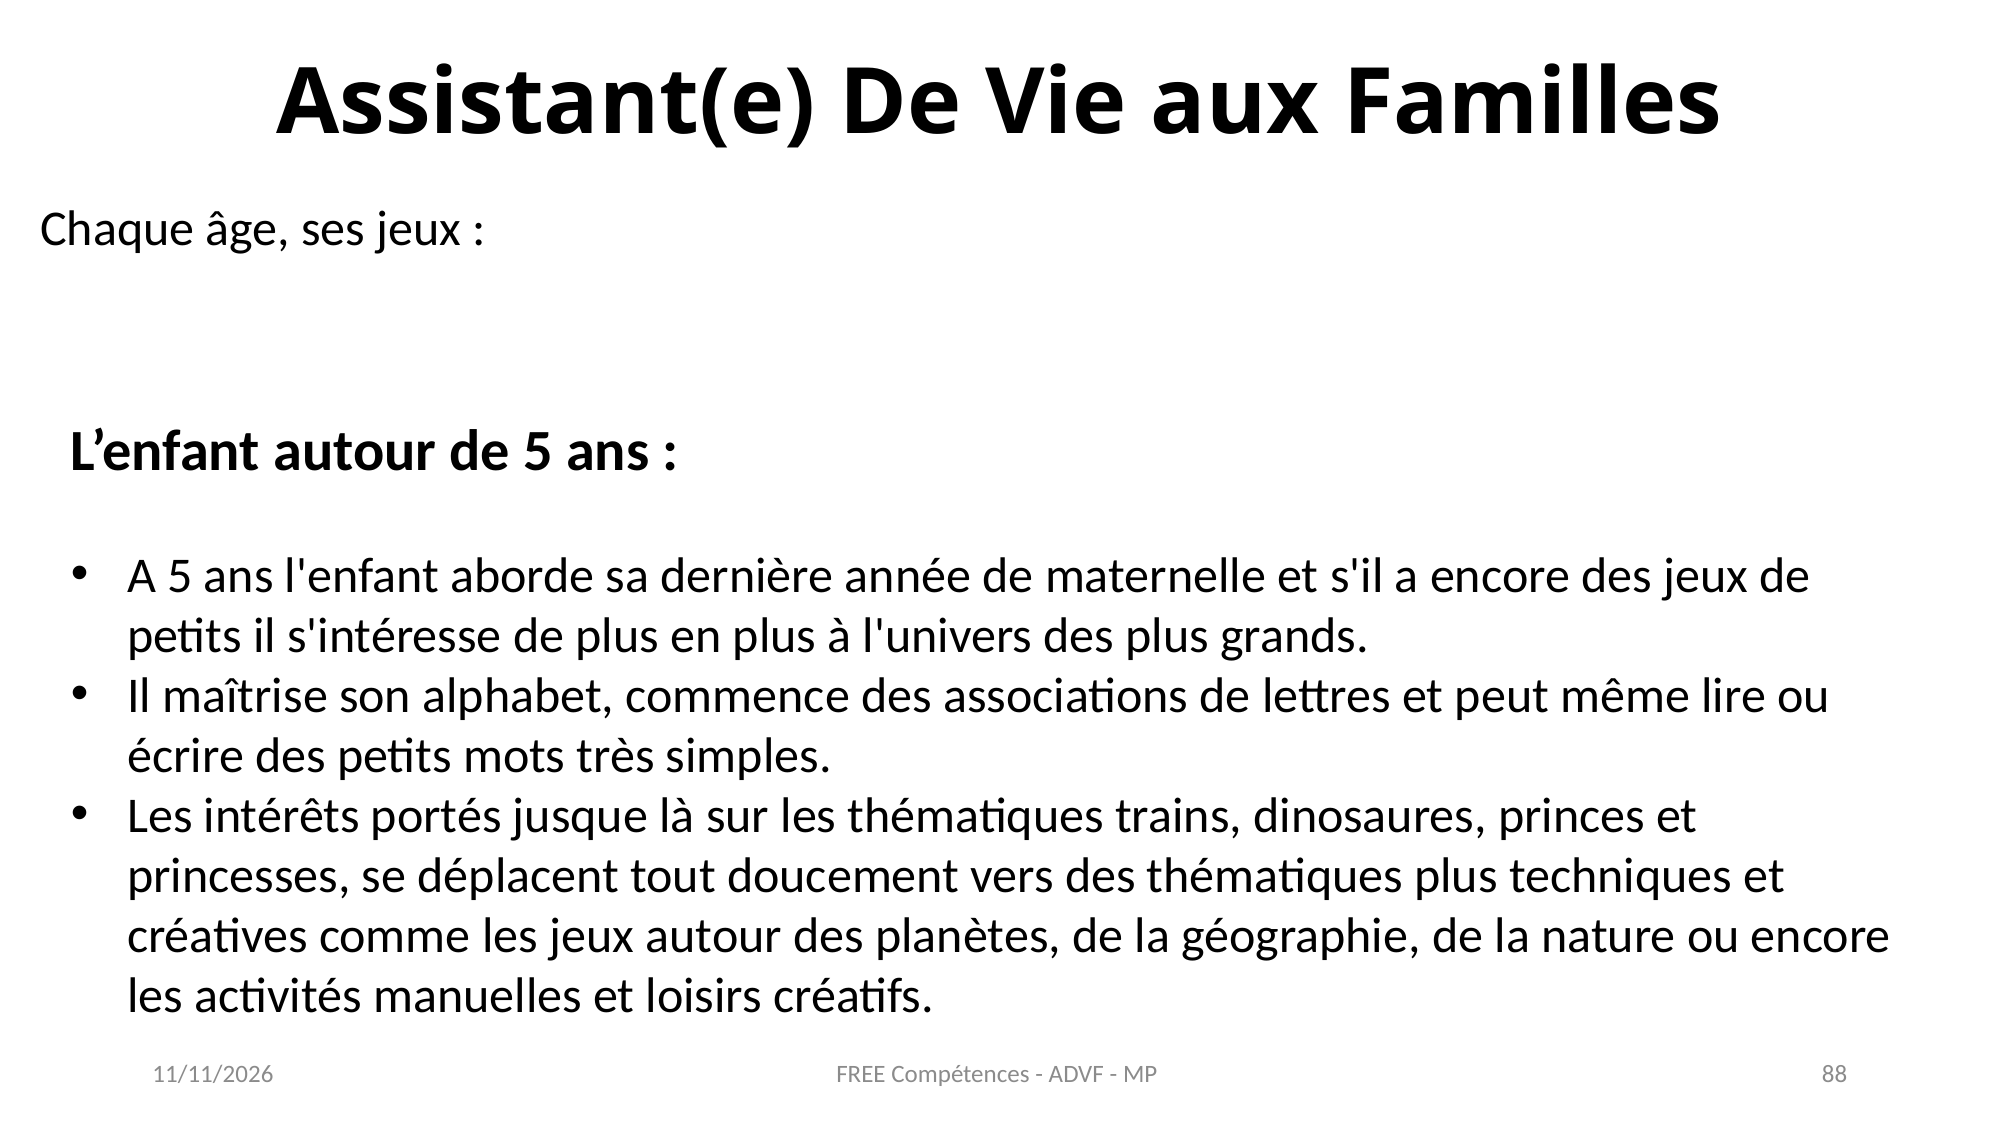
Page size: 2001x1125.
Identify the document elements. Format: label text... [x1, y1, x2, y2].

slide_number 88 [1412, 1042, 1863, 1103]
text_box Chaque âge, ses jeux : [25, 188, 1914, 263]
text_box Assistant(e) De Vie aux Familles [249, 47, 1750, 188]
text_box L’enfant autour de 5 ans : A 5 ans l'enfant aborde sa dernière année de maternelle et s'il a encore des jeux de petits il s'intéresse de plus en plus à l'univers des plus grands. Il maîtrise son alphabet, commence des associations de lettres et peut même lire ou écrire des petits mots très simples. Les intérêts portés jusque là sur les thématiques trains, dinosaures, princes et princesses, se déplacent tout doucement vers des thématiques plus techniques et créatives comme les jeux autour des planètes, de la géographie, de la nature ou encore les activités manuelles et loisirs créatifs. [55, 404, 1944, 1030]
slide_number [137, 1042, 588, 1103]
footer FREE Compétences - ADVF - MP [590, 1042, 1410, 1103]
